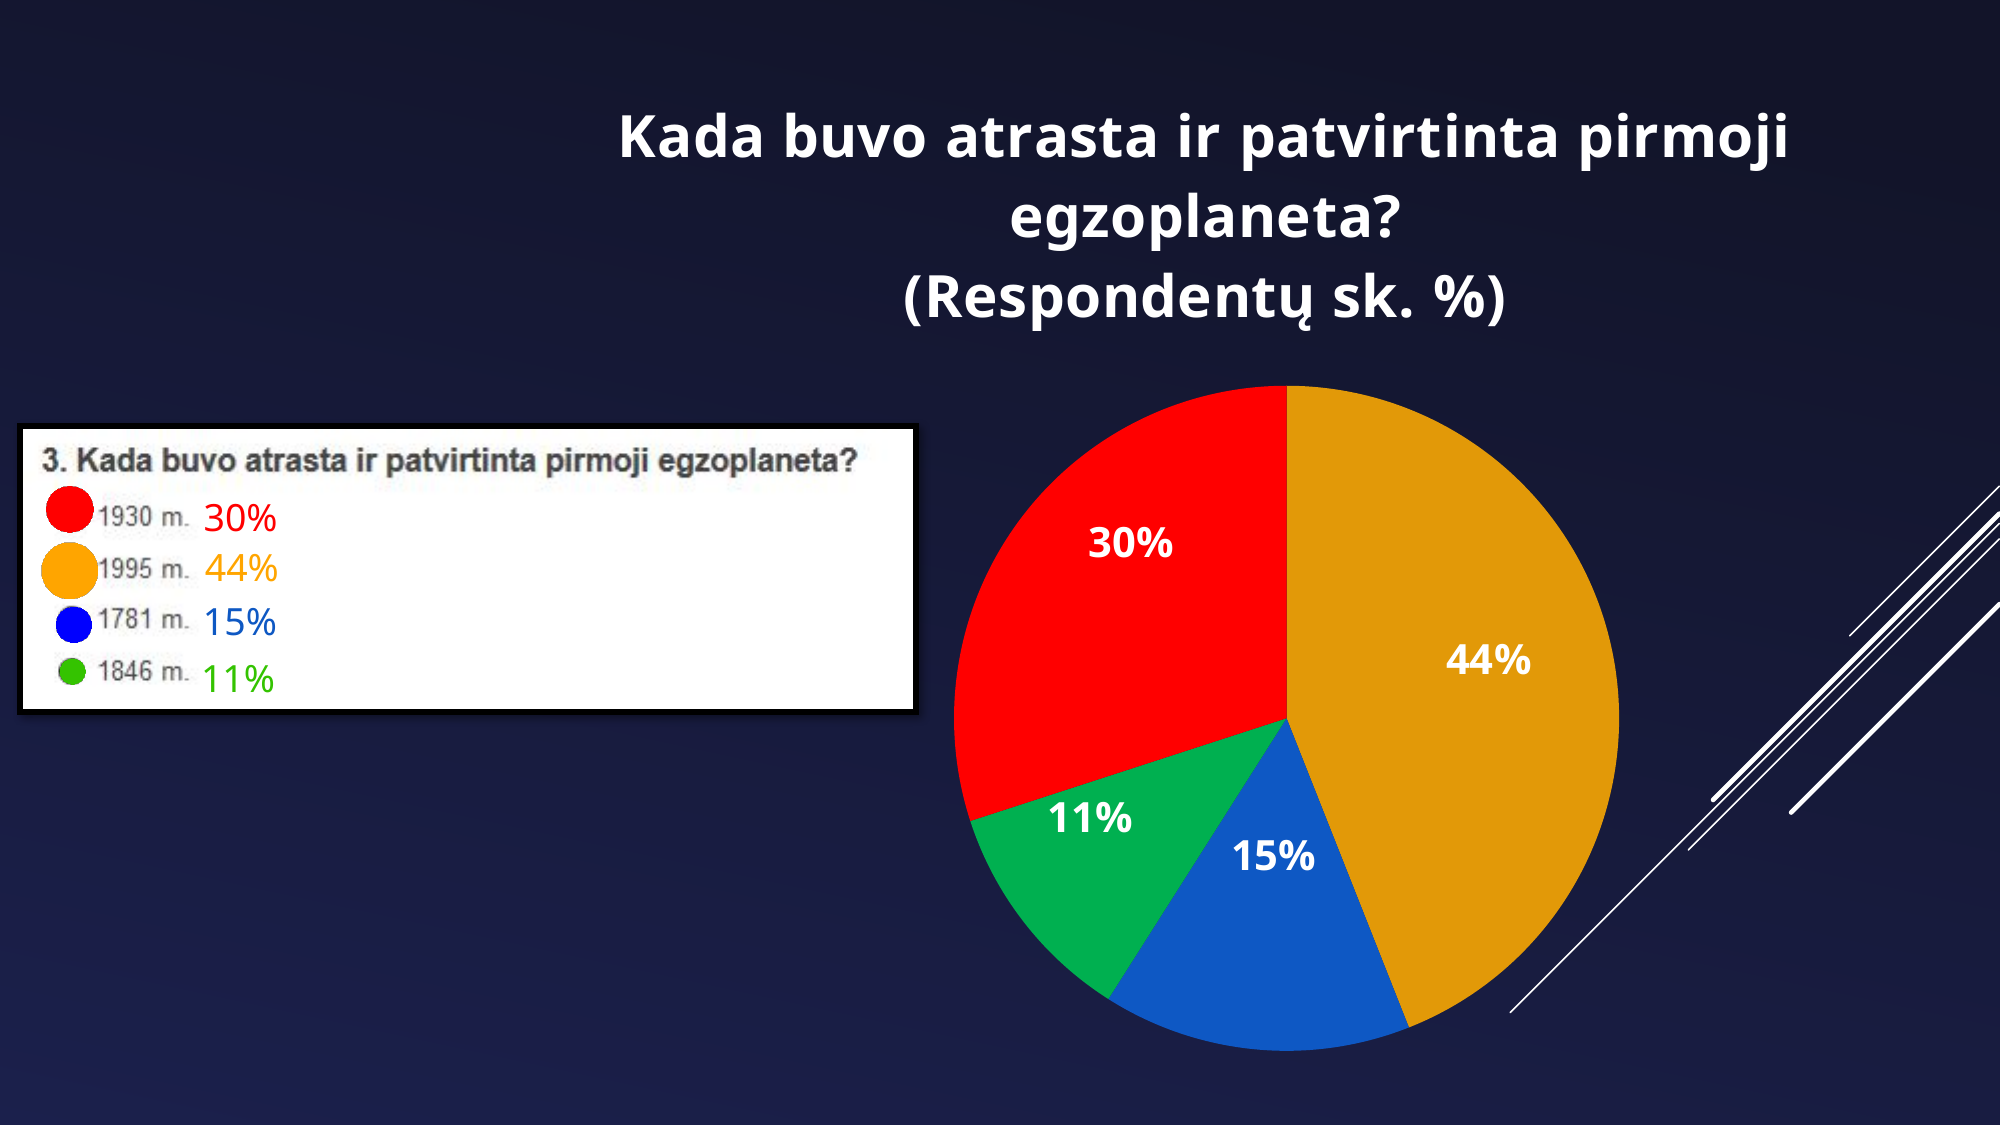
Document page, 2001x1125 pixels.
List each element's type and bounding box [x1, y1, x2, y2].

picture [22, 428, 914, 710]
text_box [38, 483, 1580, 926]
chart [381, 63, 2000, 1072]
